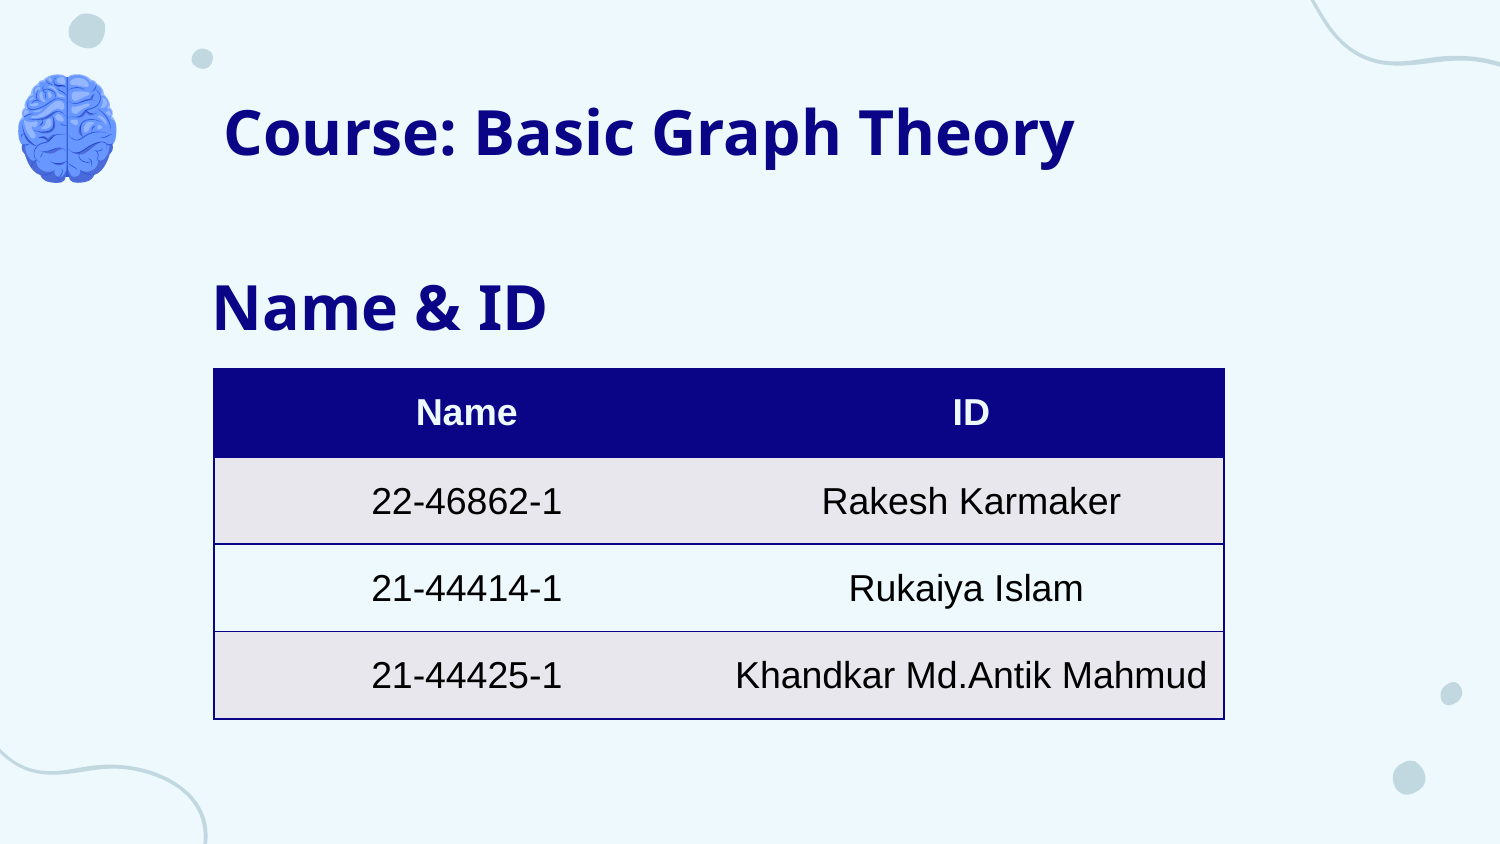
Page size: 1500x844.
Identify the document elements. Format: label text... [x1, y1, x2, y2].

table_cell Rakesh Karmaker [719, 458, 1223, 543]
table_cell 21-44425-1 [215, 632, 719, 718]
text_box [15, 73, 119, 184]
table_header ID [719, 370, 1223, 456]
table_cell Rukaiya Islam [719, 545, 1223, 631]
text_box Name & ID [196, 252, 1461, 347]
title Course: Basic Graph Theory [208, 77, 1473, 172]
table_cell Khandkar Md.Antik Mahmud [719, 632, 1223, 718]
table_cell 22-46862-1 [215, 458, 719, 543]
table_header Name [215, 370, 719, 456]
table_cell 21-44414-1 [215, 545, 719, 631]
